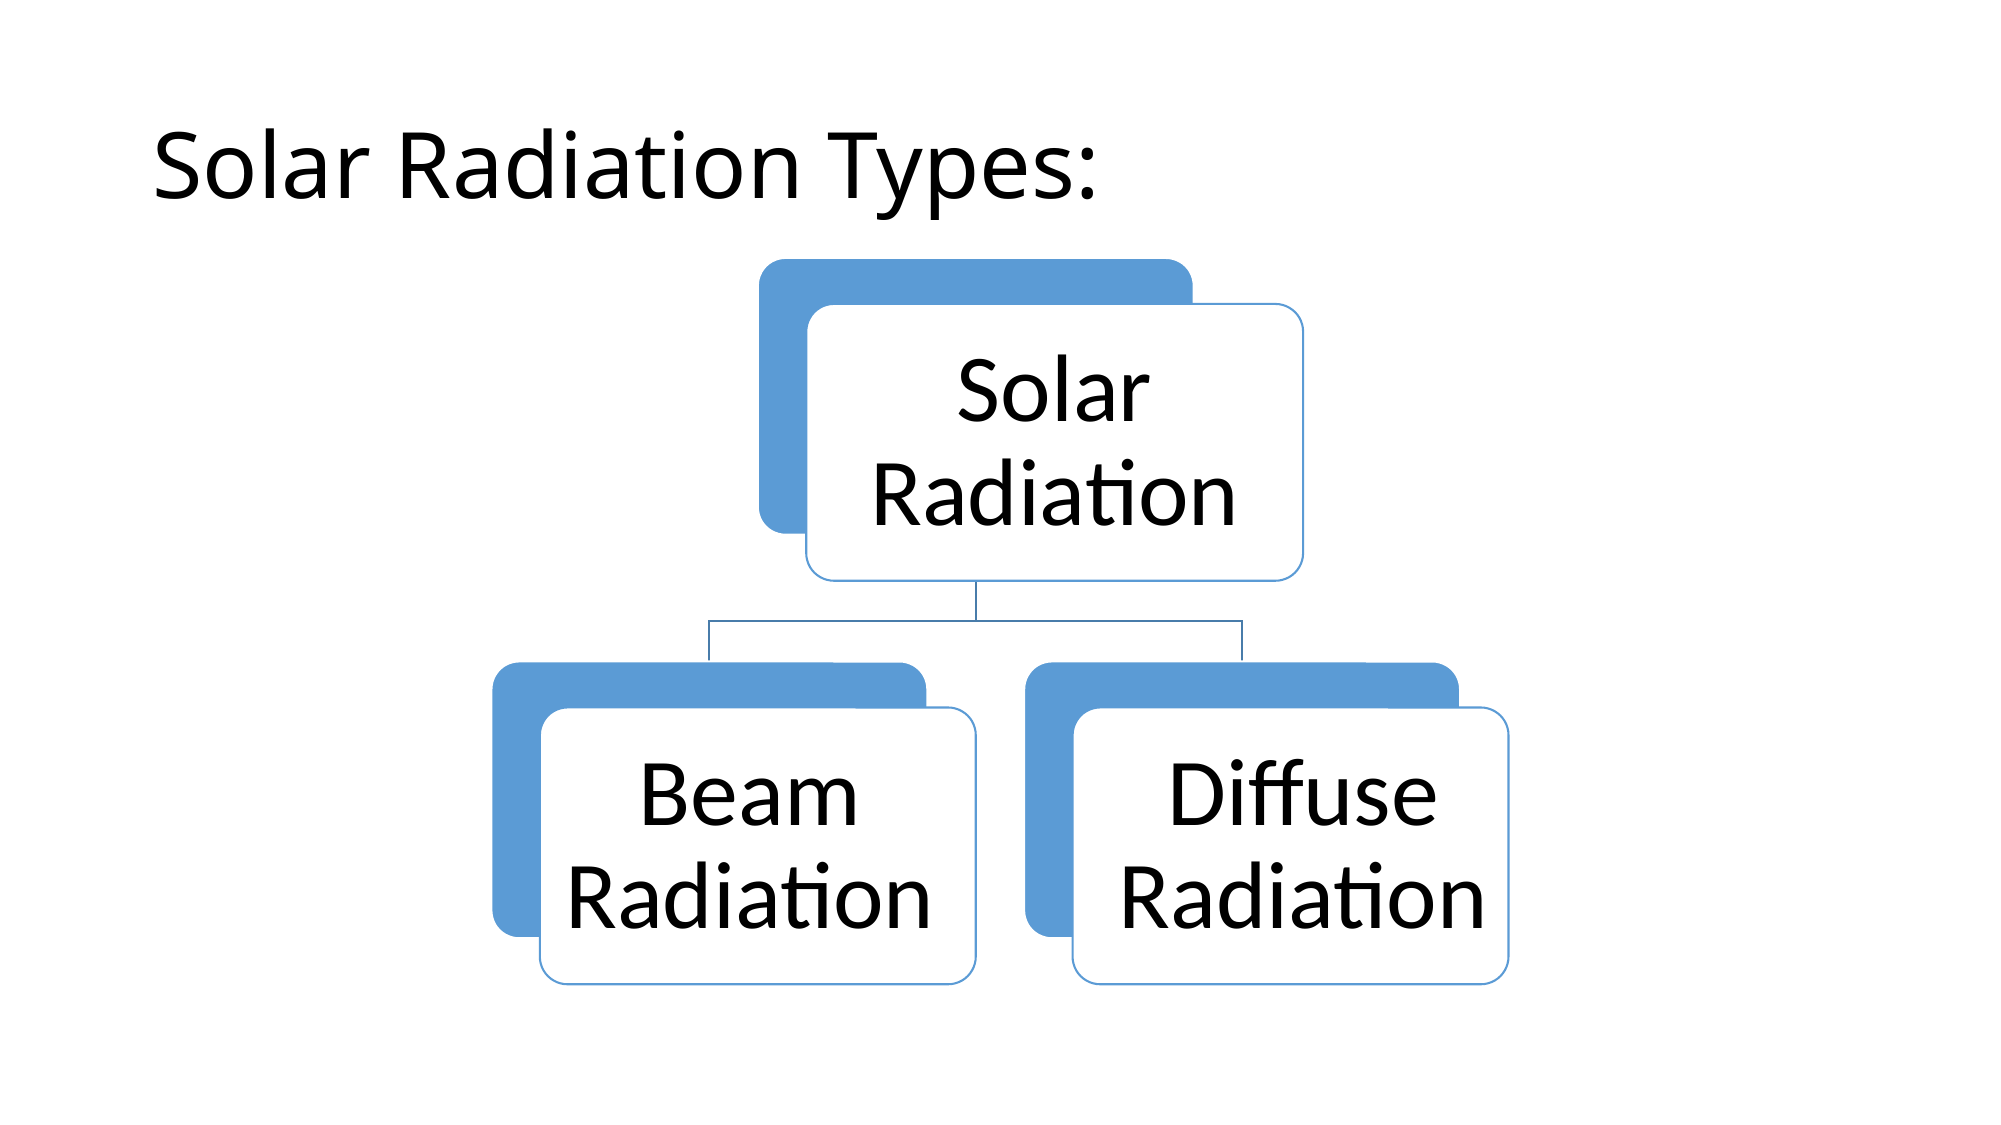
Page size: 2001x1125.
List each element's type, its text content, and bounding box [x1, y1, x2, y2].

title Solar Radiation Types: [137, 59, 1863, 278]
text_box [806, 303, 1304, 581]
text_box [756, 256, 1195, 536]
text_box [708, 582, 977, 660]
text_box [977, 582, 1243, 660]
text_box [1023, 660, 1462, 940]
text_box [490, 660, 929, 940]
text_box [531, 707, 976, 985]
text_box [1072, 707, 1526, 985]
